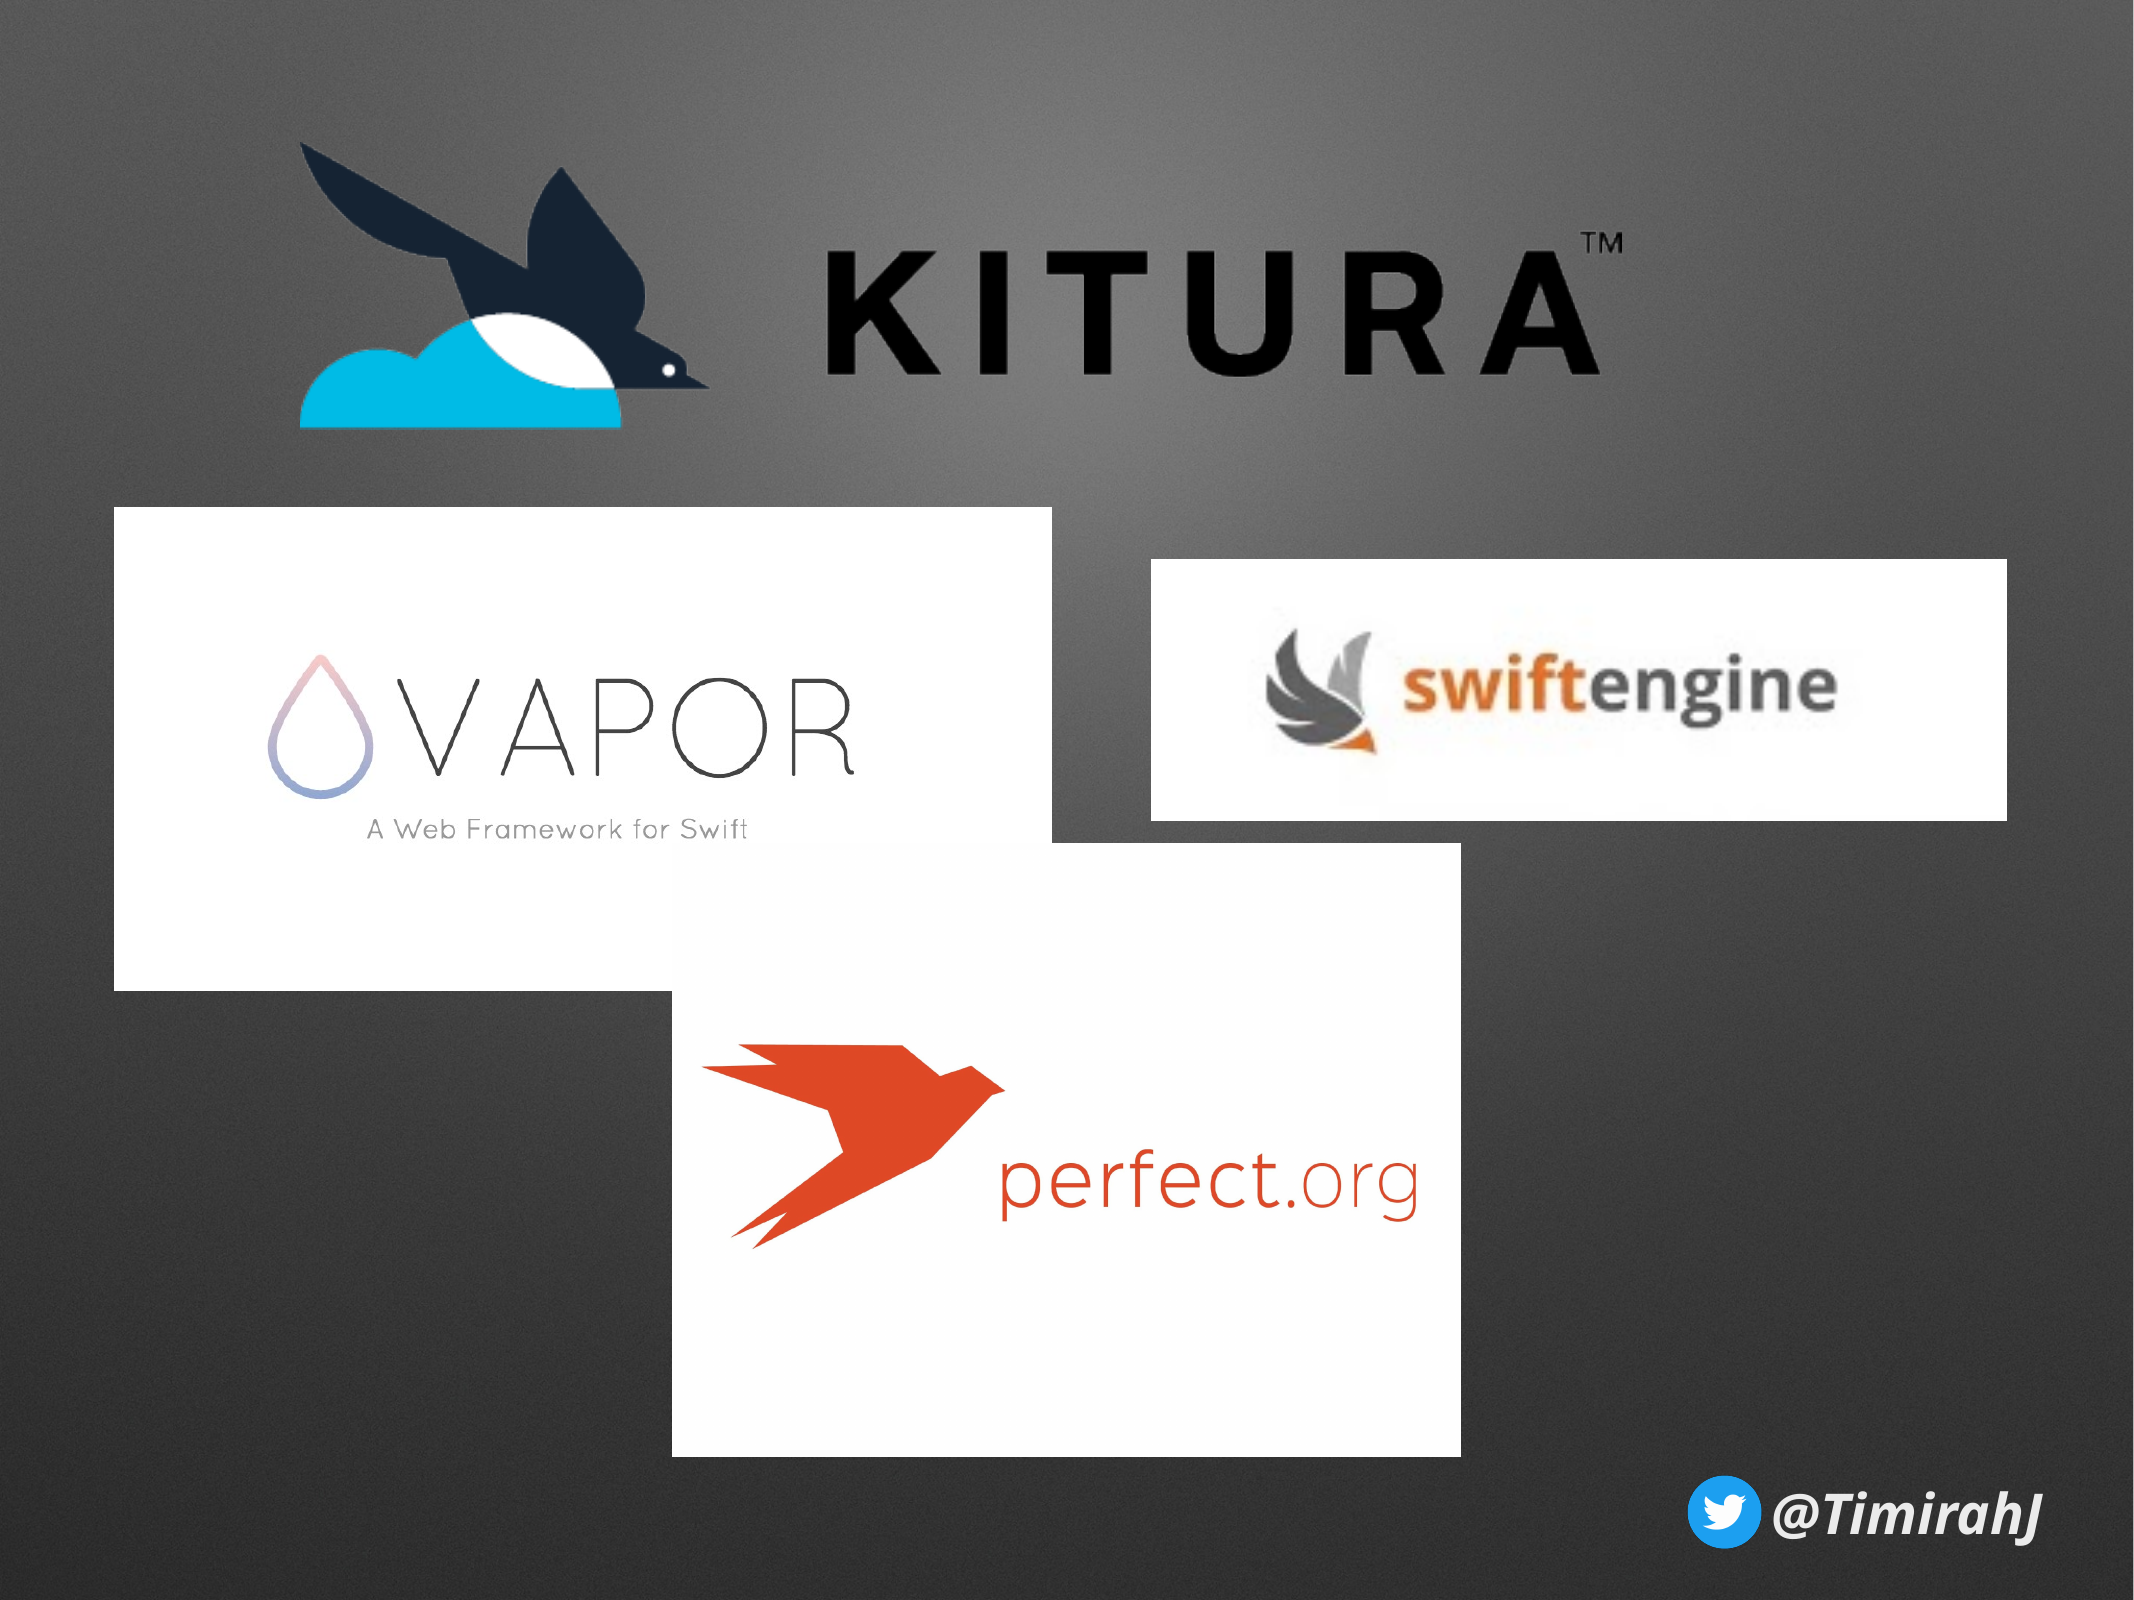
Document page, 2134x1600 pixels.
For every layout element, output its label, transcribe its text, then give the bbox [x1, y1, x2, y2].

picture [0, 0, 2134, 1600]
text_box @TimirahJ [1778, 1470, 2057, 1555]
